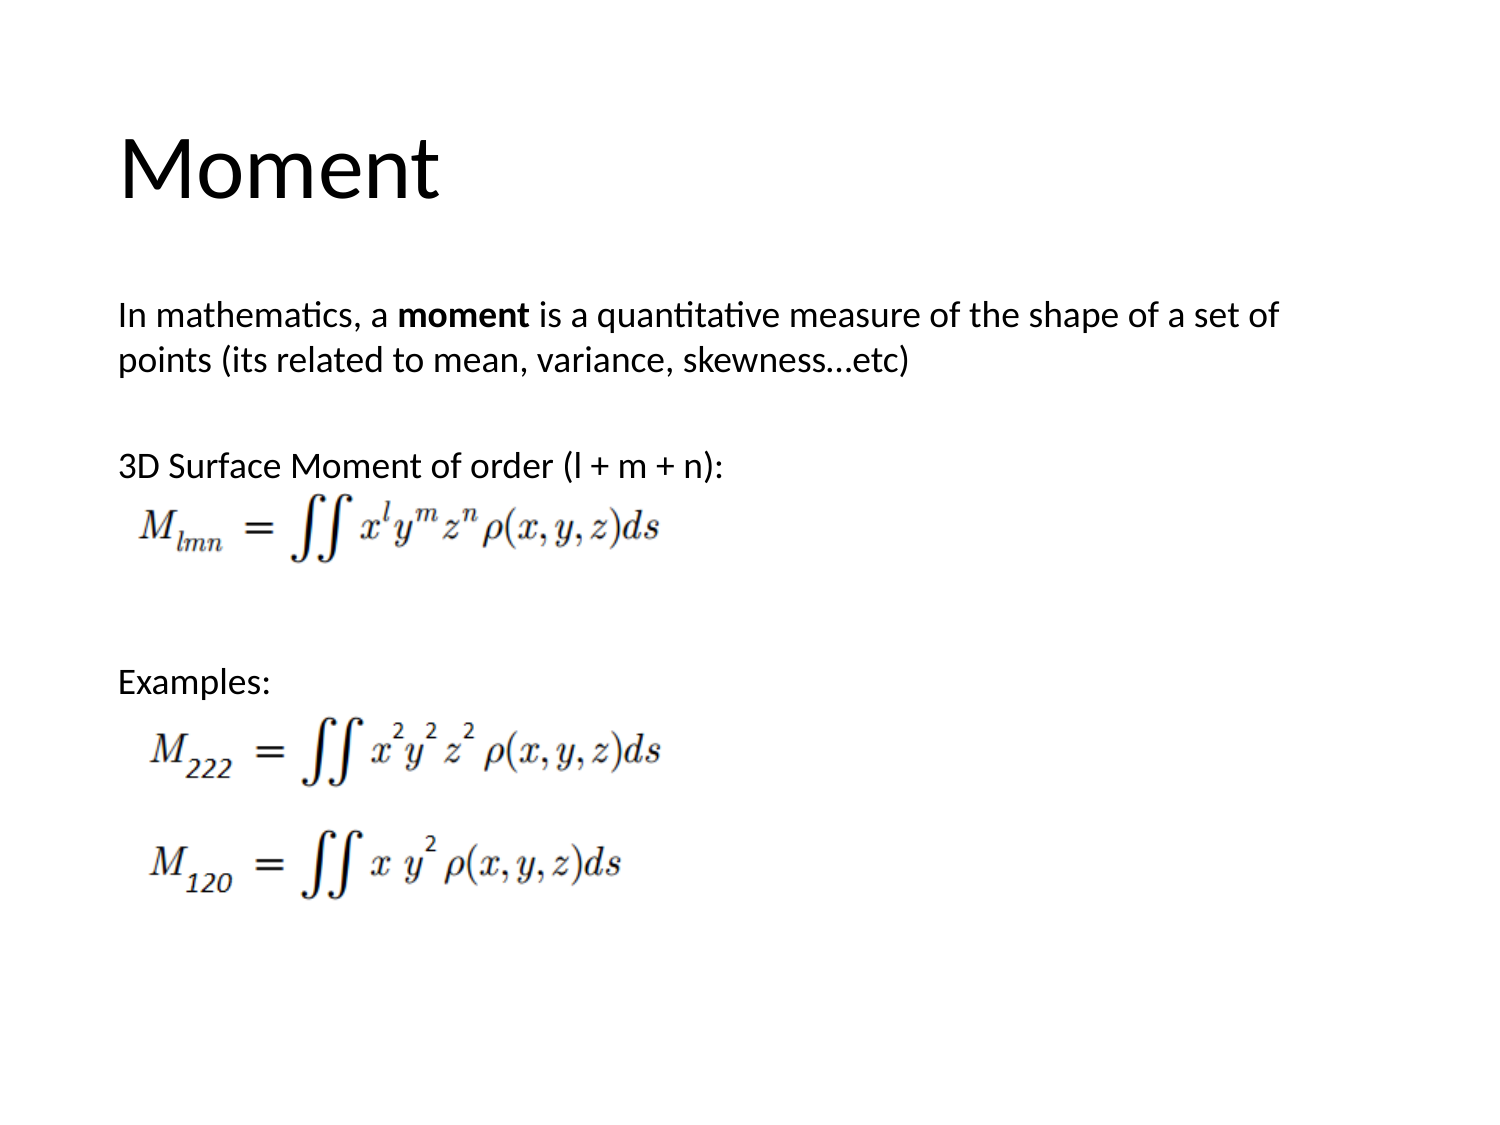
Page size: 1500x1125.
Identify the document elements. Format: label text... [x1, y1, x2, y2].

picture [134, 707, 668, 794]
text_box In mathematics, a moment is a quantitative measure of the shape of a set of points (its related to mean, variance, skewness…etc) [103, 282, 1351, 388]
picture [134, 493, 665, 567]
picture [146, 820, 633, 913]
title Moment [103, 59, 1397, 278]
text_box Examples: [103, 649, 1397, 710]
text_box 3D Surface Moment of order (l + m + n): [103, 433, 1397, 493]
